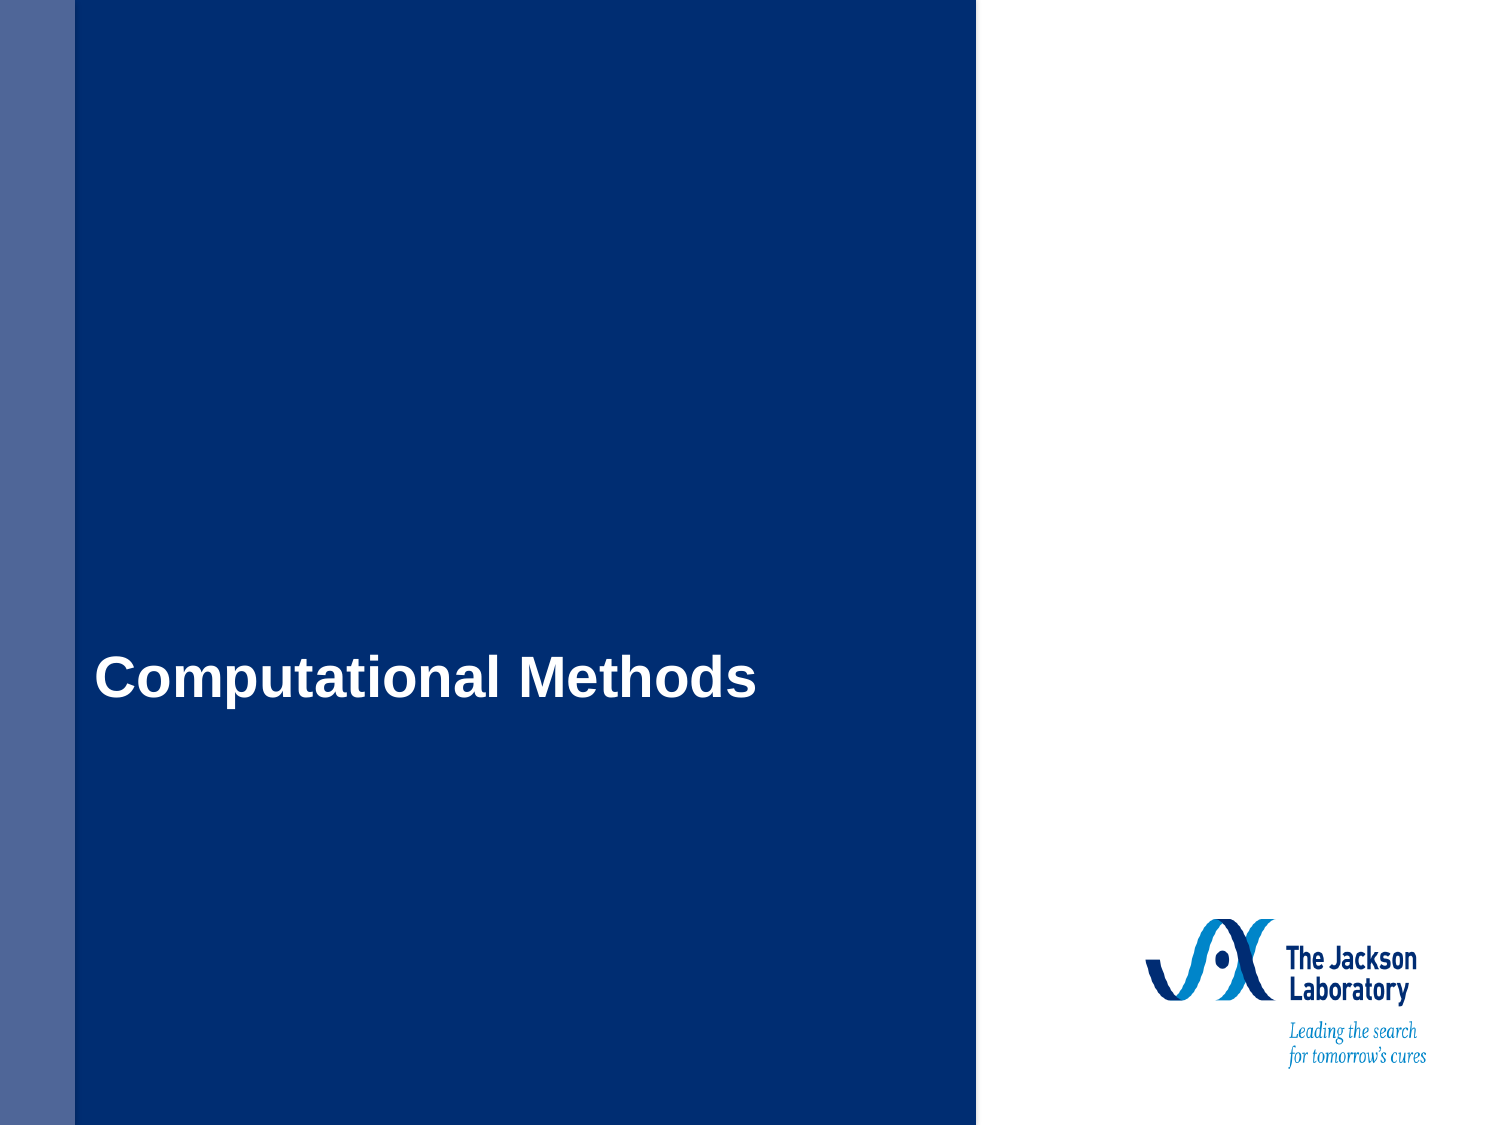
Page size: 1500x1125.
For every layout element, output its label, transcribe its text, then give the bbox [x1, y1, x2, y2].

picture [976, 0, 1500, 1125]
title Computational Methods [94, 295, 967, 717]
